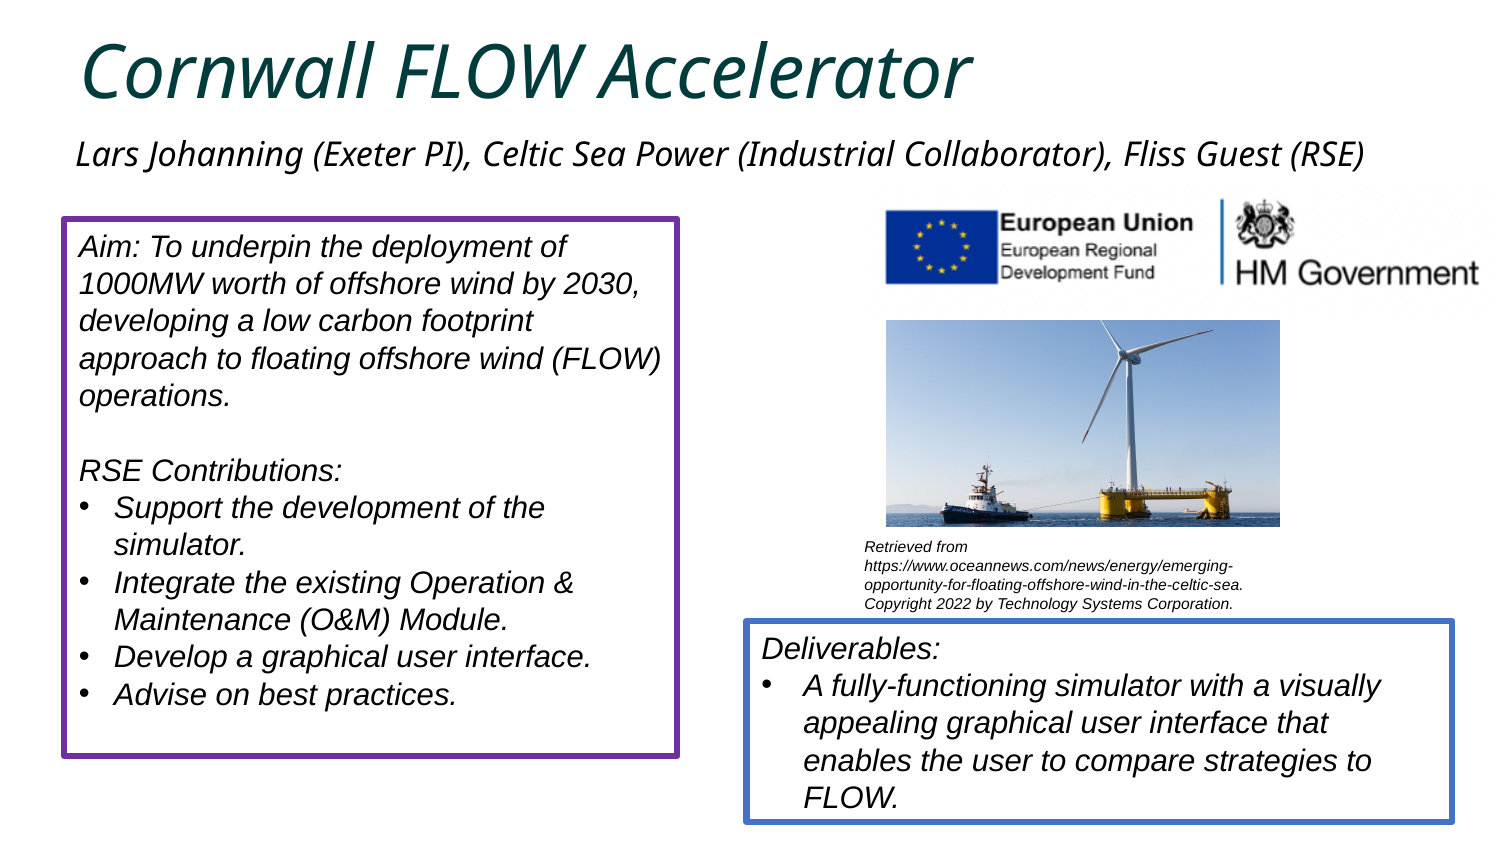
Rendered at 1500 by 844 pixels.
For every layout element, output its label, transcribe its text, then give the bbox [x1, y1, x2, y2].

title Cornwall FLOW Accelerator [64, 7, 1453, 113]
text_box Deliverables: A fully-functioning simulator with a visually appealing graphical user interface that enables the user to compare strategies to FLOW. [746, 620, 1453, 822]
text_box Aim: To underpin the deployment of 1000MW worth of offshore wind by 2030, developing a low carbon footprint approach to floating offshore wind (FLOW) operations. RSE Contributions: Support the development of the simulator. Integrate the existing Operation & Maintenance (O&M) Module. Develop a graphical user interface. Advise on best practices. [64, 218, 678, 757]
picture [886, 320, 1280, 527]
text_box Retrieved from https://www.oceannews.com/news/energy/emerging-opportunity-for-floating-offshore-wind-in-the-celtic-sea. Copyright 2022 by Technology Systems Corporation. [849, 529, 1317, 620]
text_box Lars Johanning (Exeter PI), Celtic Sea Power (Industrial Collaborator), Fliss Guest (RSE) [64, 113, 1453, 199]
picture [870, 182, 1496, 316]
